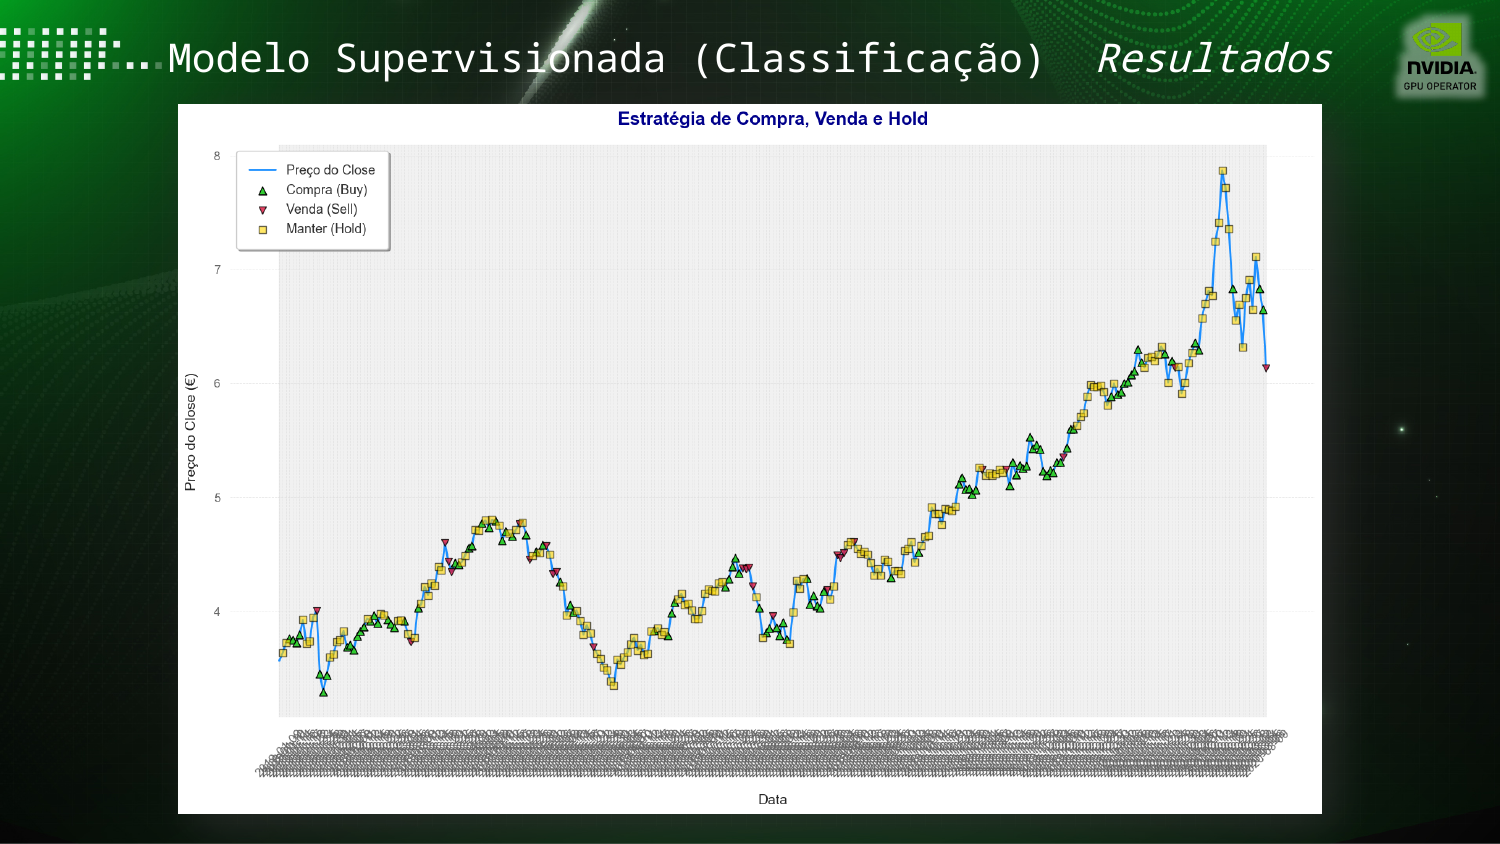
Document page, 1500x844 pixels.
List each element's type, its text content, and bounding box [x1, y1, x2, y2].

table_cell 36.39 [1394, 9, 1489, 99]
picture [0, 0, 1500, 844]
table_cell $1279.15 [1397, 11, 1486, 97]
